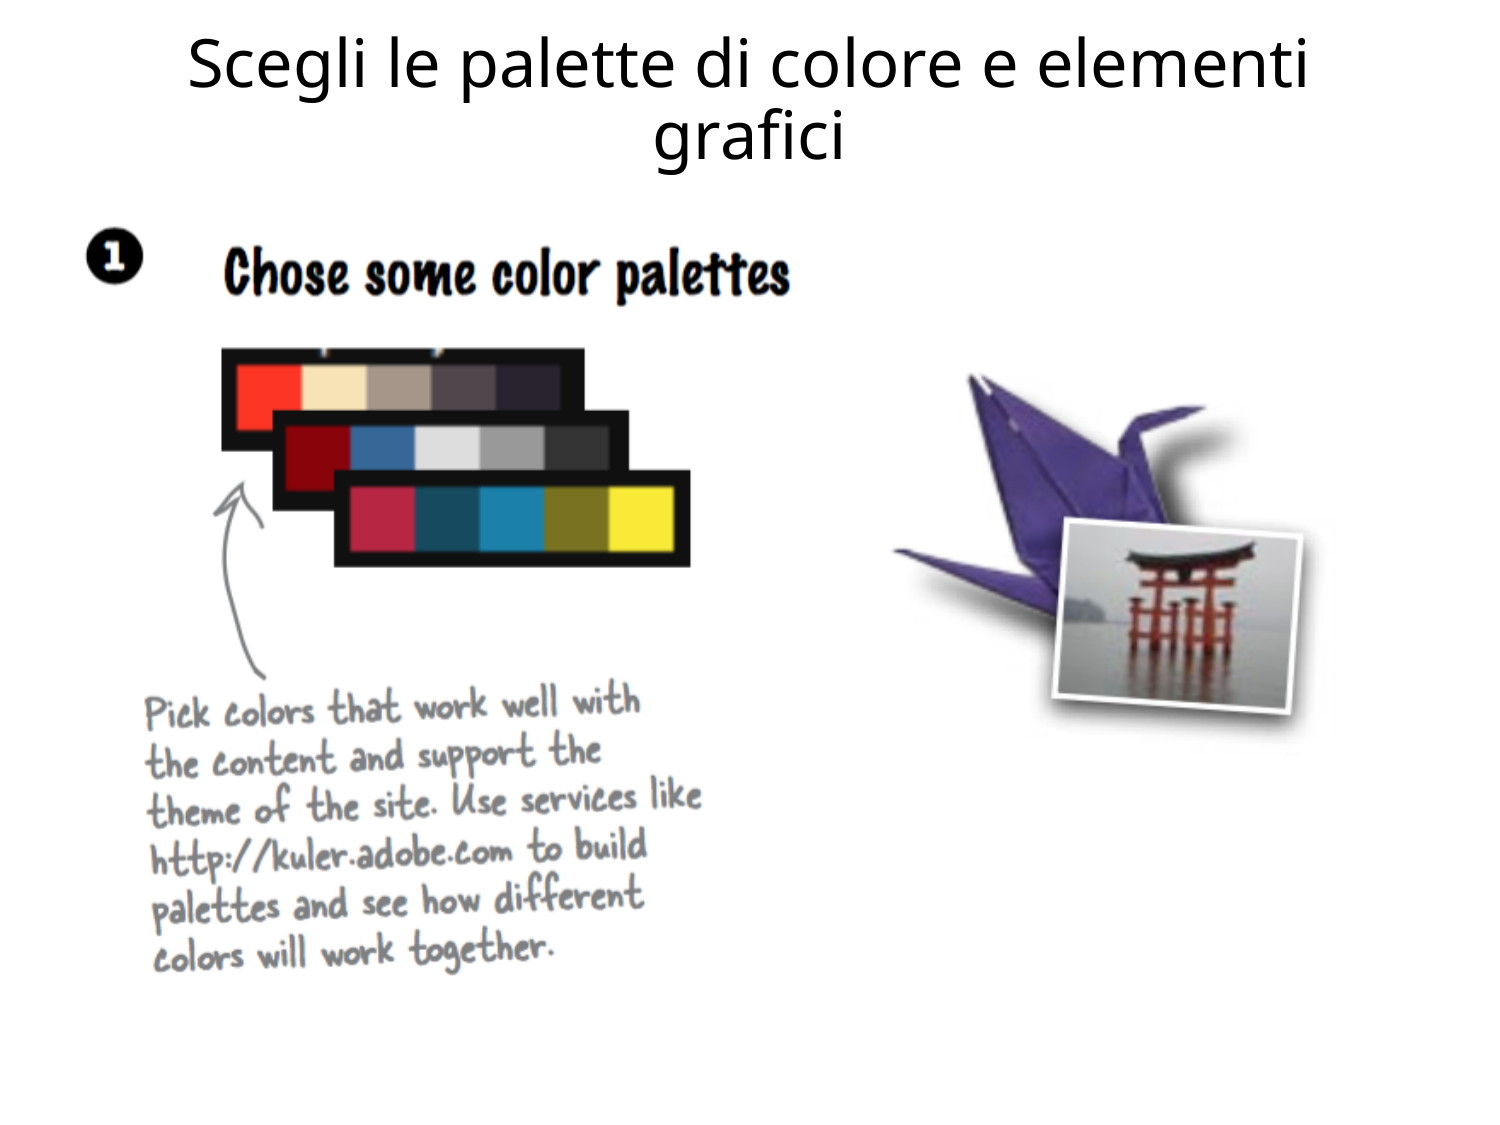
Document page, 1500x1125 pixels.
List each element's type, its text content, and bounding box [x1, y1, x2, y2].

picture [24, 179, 1500, 1025]
title Scegli le palette di colore e elementi grafici [112, 39, 1388, 165]
